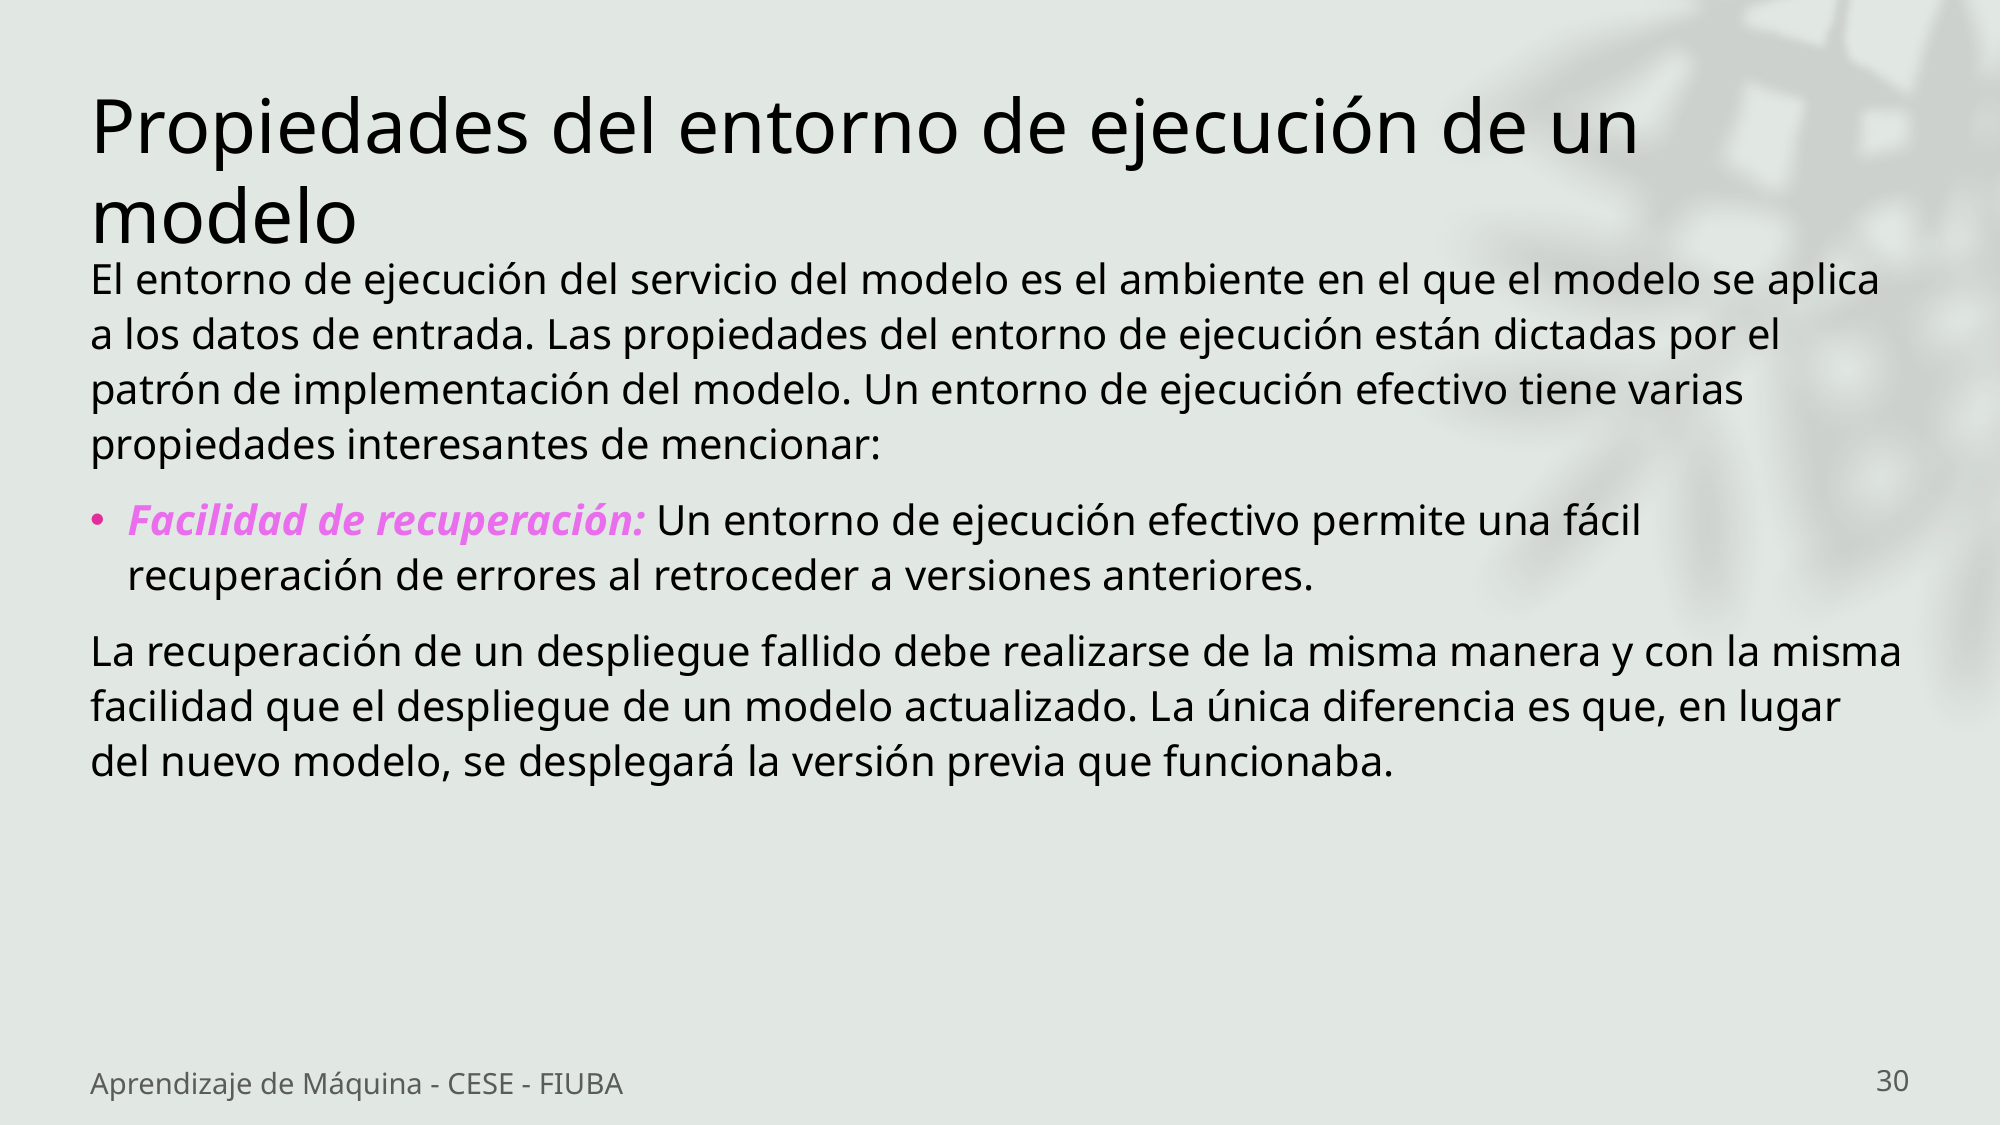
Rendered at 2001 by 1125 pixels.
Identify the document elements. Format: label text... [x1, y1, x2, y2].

title Propiedades del entorno de ejecución de un modelo [75, 60, 1863, 240]
footer Aprendizaje de Máquina - CESE - FIUBA [75, 1052, 751, 1113]
list El entorno de ejecución del servicio del modelo es el ambiente en el que el modelo se aplica a los datos de entrada. Las propiedades del entorno de ejecución están dictadas por el patrón de implementación del modelo. Un entorno de ejecución efectivo tiene varias propiedades interesantes de mencionar: Facilidad de recuperación: Un entorno de ejecución efectivo permite una fácil recuperación de errores al retroceder a versiones anteriores. La recuperación de un despliegue fallido debe realizarse de la misma manera y con la misma facilidad que el despliegue de un modelo actualizado. La única diferencia es que, en lugar del nuevo modelo, se desplegará la versión previa que funcionaba. [75, 240, 1925, 1009]
slide_number 30 [1474, 1052, 1925, 1113]
